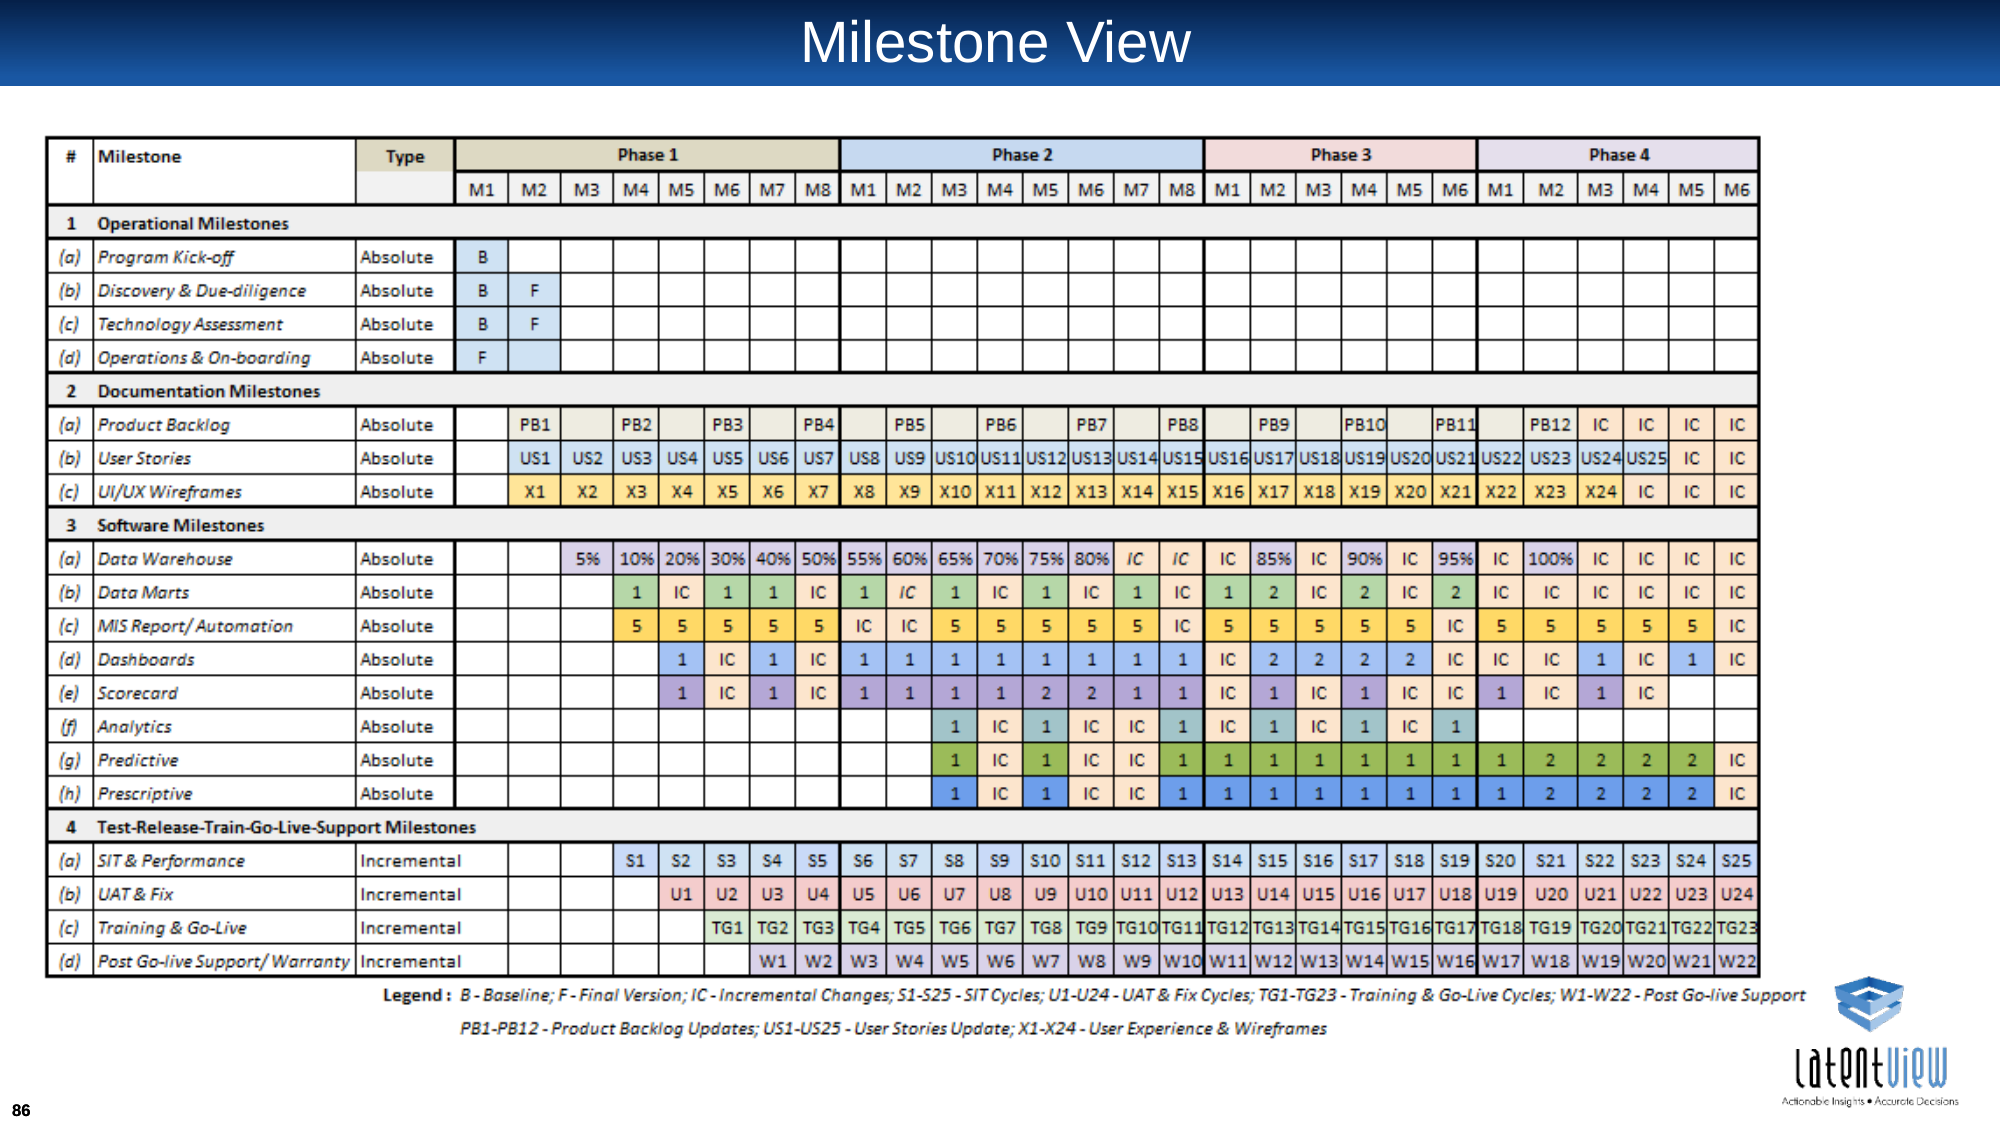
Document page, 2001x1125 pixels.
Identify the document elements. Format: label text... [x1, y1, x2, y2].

title Milestone View [98, 9, 1894, 77]
picture [28, 117, 1988, 1125]
